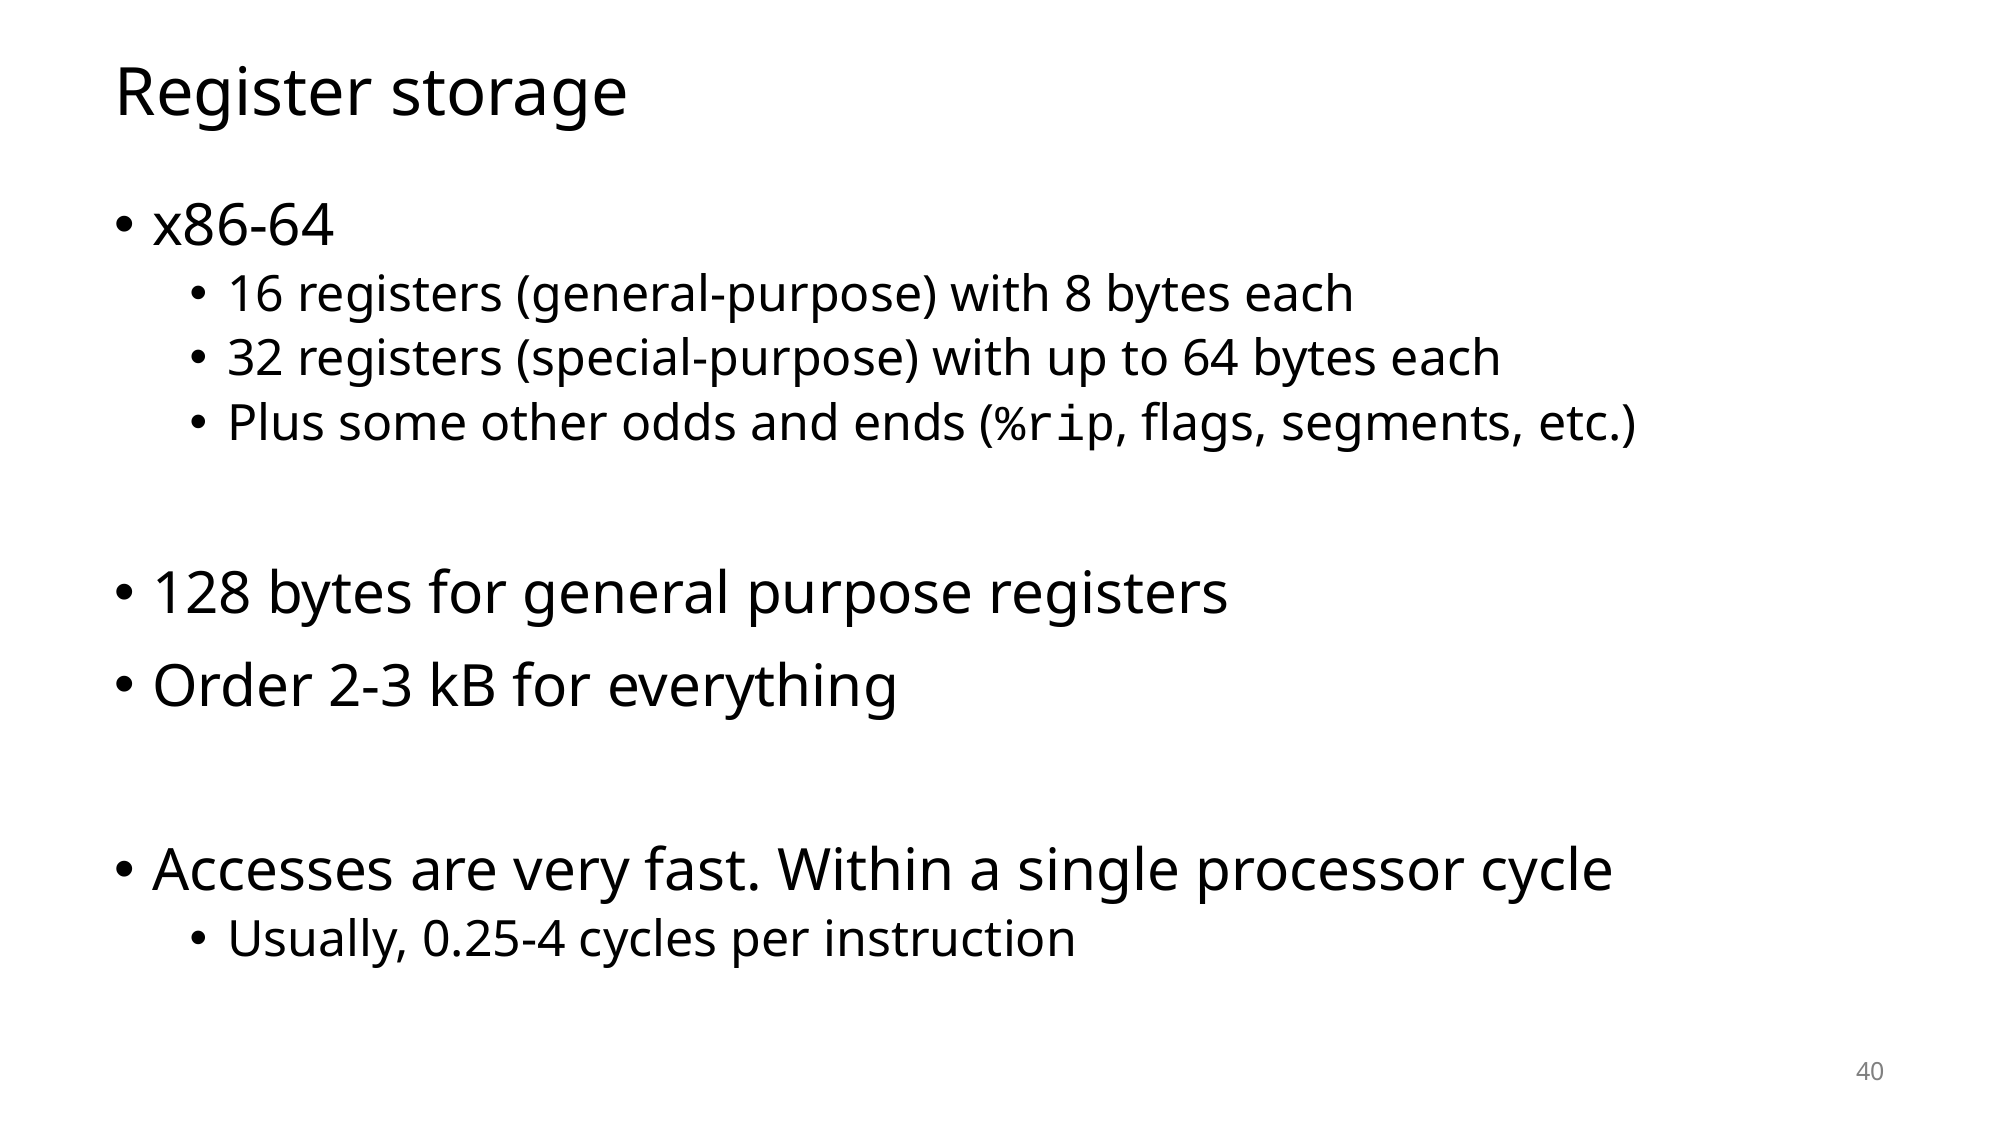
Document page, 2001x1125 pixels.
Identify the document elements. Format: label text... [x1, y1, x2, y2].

slide_number 40 [1749, 1042, 1900, 1103]
title Register storage [99, 37, 1900, 150]
list x86-64 16 registers (general-purpose) with 8 bytes each 32 registers (special-purpose) with up to 64 bytes each Plus some other odds and ends (%rip, flags, segments, etc.) 128 bytes for general purpose registers Order 2-3 kB for everything Accesses are very fast. Within a single processor cycle Usually, 0.25-4 cycles per instruction [99, 187, 1900, 1013]
